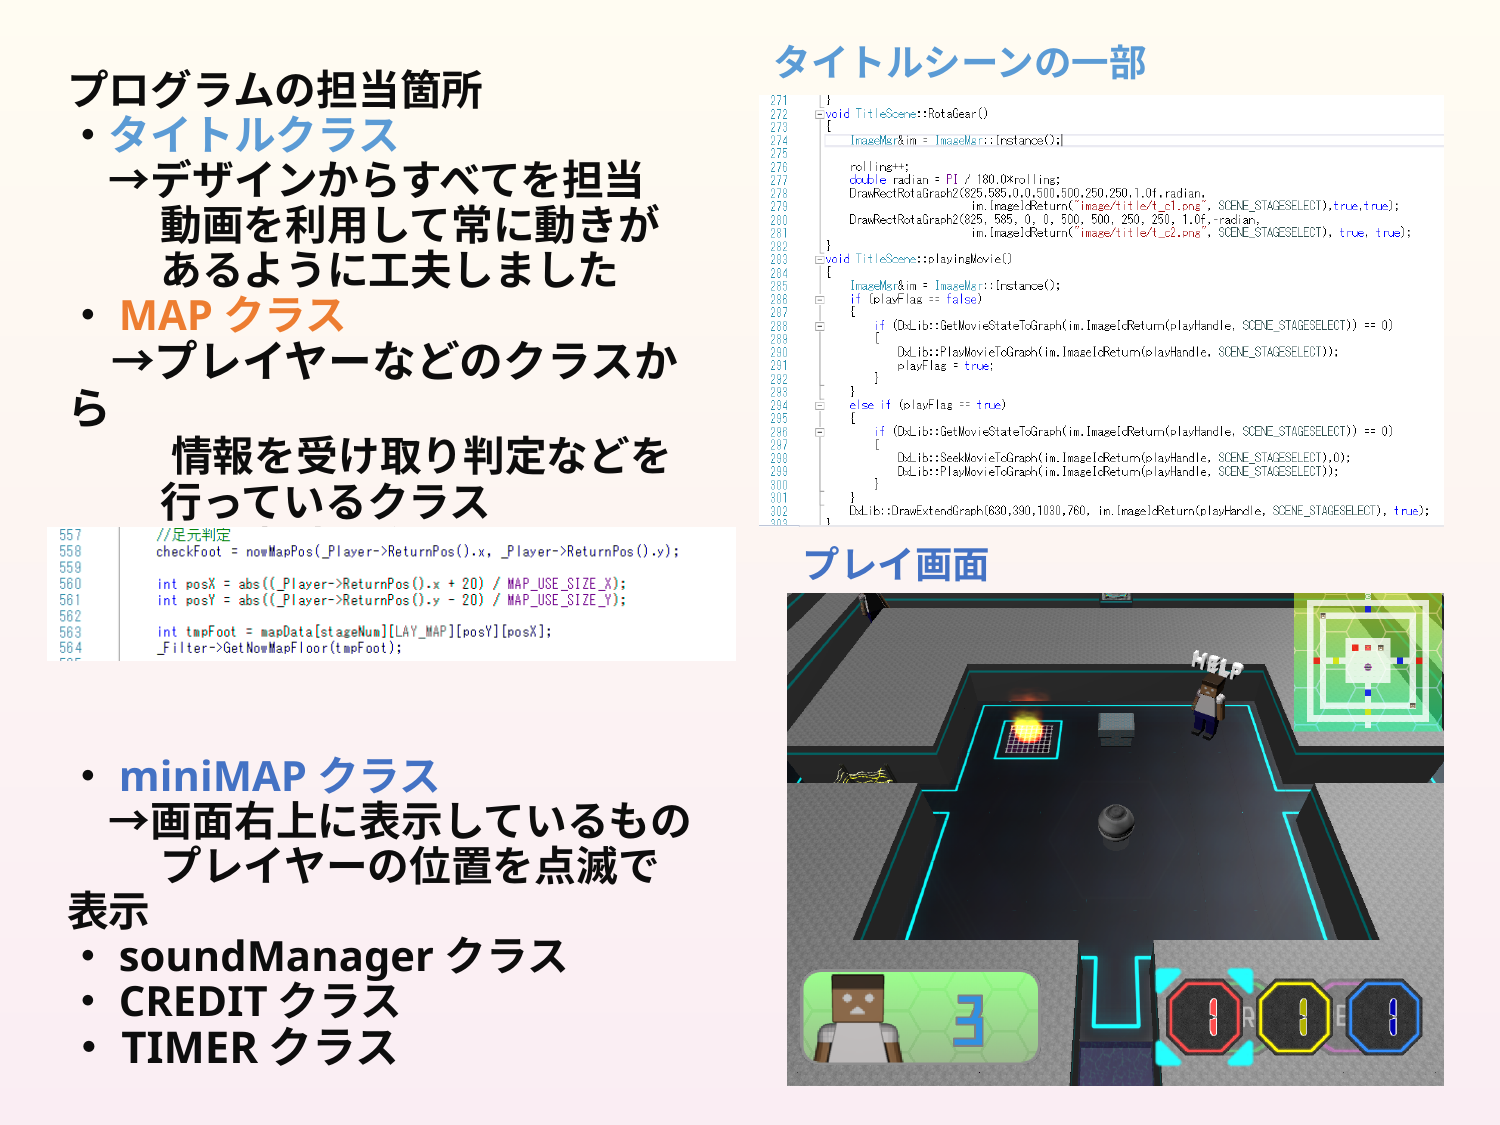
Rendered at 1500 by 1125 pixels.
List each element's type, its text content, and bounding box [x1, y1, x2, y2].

text_box プレイ画面 [787, 533, 1367, 593]
picture [759, 95, 1444, 528]
picture [787, 593, 1444, 1086]
picture [47, 526, 736, 661]
text_box タイトルシーンの一部 [758, 31, 1314, 92]
subtitle プログラムの担当箇所 ・タイトルクラス →デザインからすべてを担当 動画を利用して常に動きが あるように工夫しました ・MAPクラス →プレイヤーなどのクラスから 情報を受け取り判定などを 行っているクラス 下は判定を行っている部分 ・miniMAPクラス →画面右上に表示しているもの プレイヤーの位置を点滅で表示 ・soundManagerクラス ・CREDITクラス ・TIMERクラス [52, 62, 711, 526]
subtitle プログラムの担当箇所 ・タイトルクラス →デザインからすべてを担当 動画を利用して常に動きが あるように工夫しました ・MAPクラス →プレイヤーなどのクラスから 情報を受け取り判定などを 行っているクラス 下は判定を行っている部分 ・miniMAPクラス →画面右上に表示しているもの プレイヤーの位置を点滅で表示 ・soundManagerクラス ・CREDITクラス ・TIMERクラス [52, 661, 711, 960]
